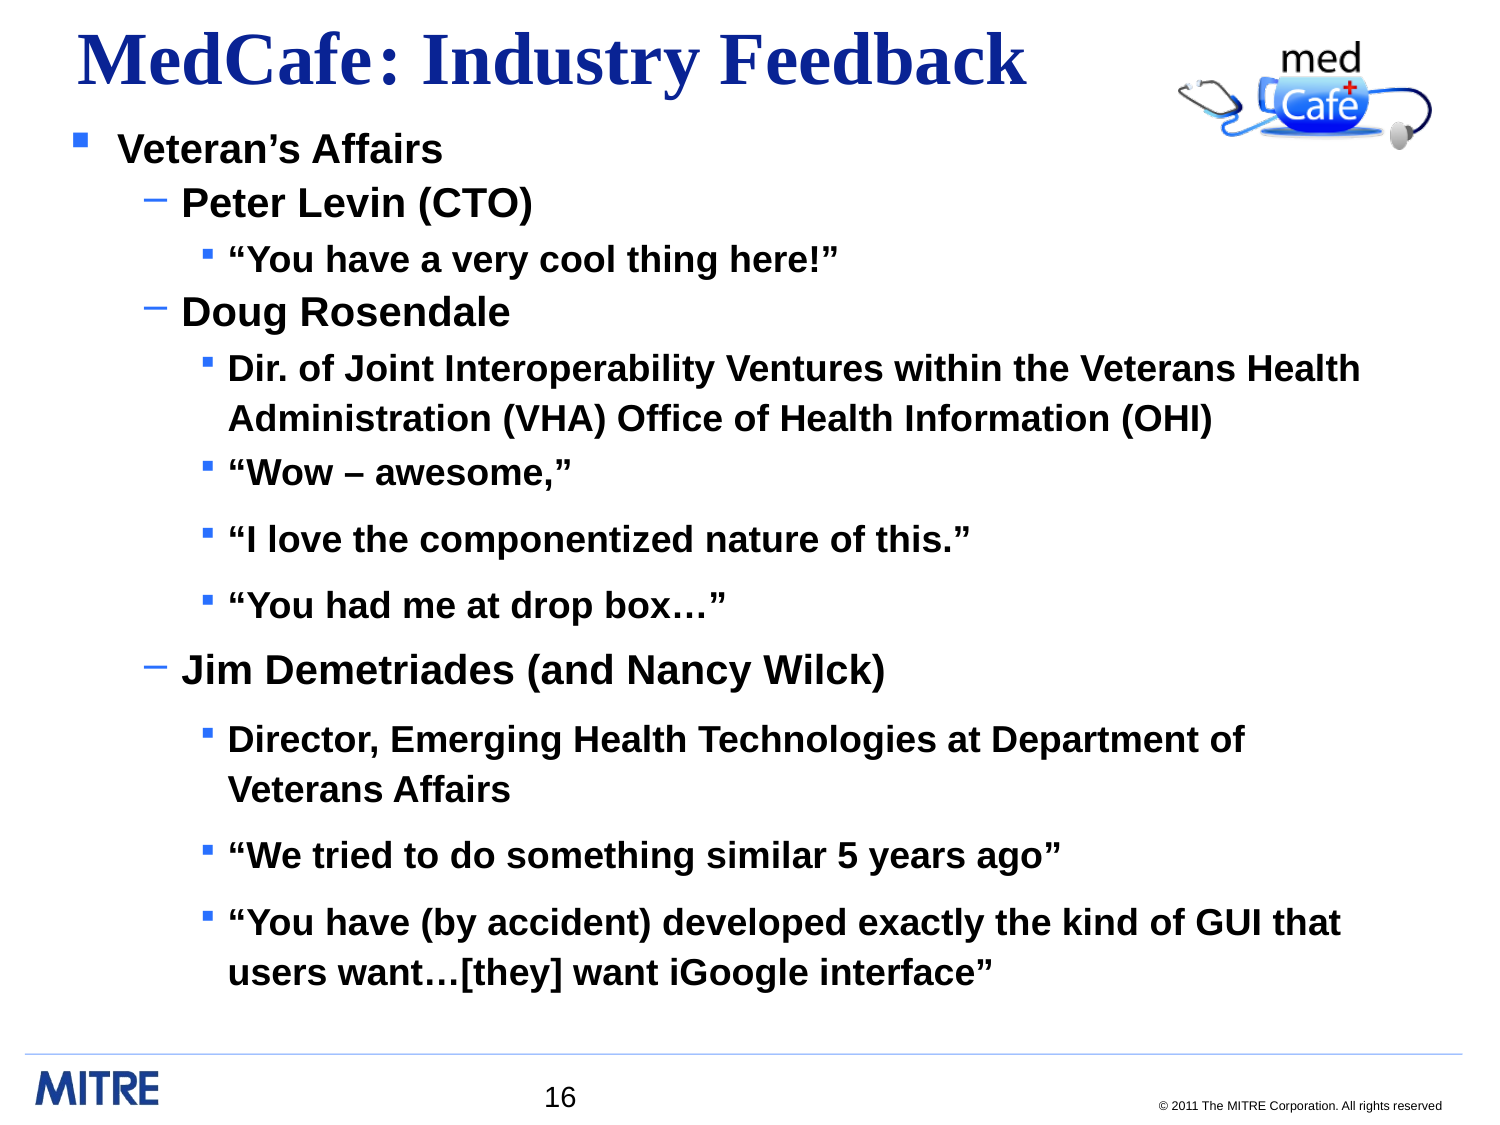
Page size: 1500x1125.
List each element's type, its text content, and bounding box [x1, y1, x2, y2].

picture [1388, 41, 1432, 150]
text_box [38, 989, 1469, 1072]
picture [30, 1068, 163, 1111]
list Veteran’s Affairs Peter Levin (CTO) “You have a very cool thing here!” Doug Rosendale Dir. of Joint Interoperability Ventures within the Veterans Health Administration (VHA) Office of Health Information (OHI) “Wow – awesome,” “I love the componentized nature of this.” “You had me at drop box…” Jim Demetriades (and Nancy Wilck) Director, Emerging Health Technologies at Department of Veterans Affairs “We tried to do something similar 5 years ago” “You have (by accident) developed exactly the kind of GUI that users want…[they] want iGoogle interface” [53, 110, 1388, 900]
title MedCafe : Industry Feedback [62, 28, 1413, 117]
